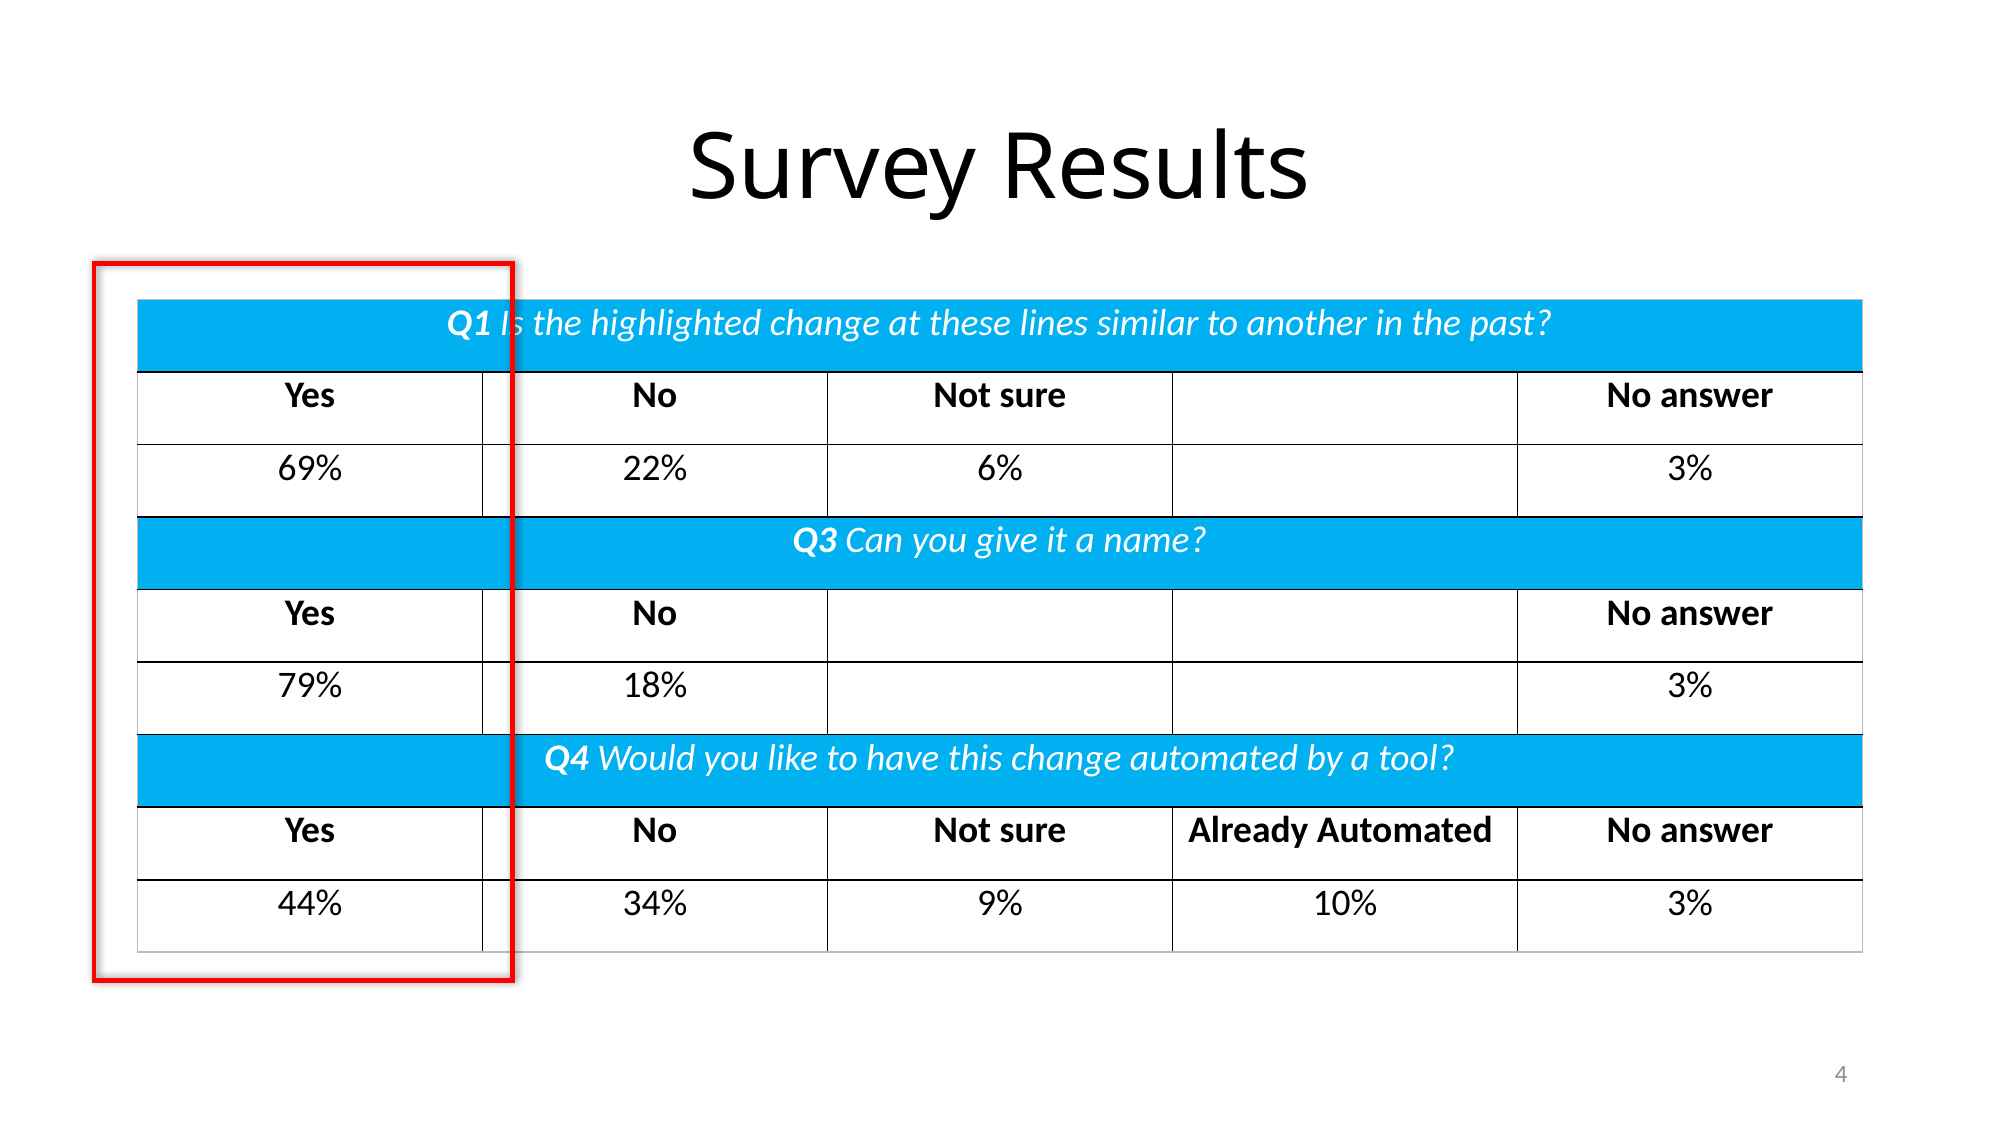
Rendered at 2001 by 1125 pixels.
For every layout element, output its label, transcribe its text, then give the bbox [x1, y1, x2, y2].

table_cell Not sure [828, 808, 1172, 879]
title Survey Results [137, 59, 1863, 278]
table_cell 10% [1173, 881, 1517, 951]
table_cell No [521, 808, 827, 879]
table_cell 18% [521, 663, 827, 734]
table_cell No answer [1518, 373, 1862, 444]
table_cell 34% [521, 881, 827, 951]
table_cell 3% [1518, 881, 1862, 951]
table_cell [1173, 590, 1517, 661]
table_cell [1173, 663, 1517, 734]
table_cell No answer [1518, 808, 1862, 879]
text_box [94, 263, 513, 981]
table_cell No [521, 590, 827, 661]
table_header Q1 Is the highlighted change at these lines similar to another in the past? [521, 300, 1862, 371]
table_cell [828, 590, 1172, 661]
table_cell 3% [1518, 445, 1862, 516]
table_cell [1173, 373, 1517, 444]
table_cell 3% [1518, 663, 1862, 734]
table_cell Q3 Can you give it a name? [521, 518, 1862, 589]
table_cell 22% [521, 445, 827, 516]
table_cell 9% [828, 881, 1172, 951]
table_cell Q4 Would you like to have this change automated by a tool? [521, 735, 1862, 806]
table_cell Already Automated [1173, 808, 1517, 879]
table_cell [828, 663, 1172, 734]
table_cell No [521, 373, 827, 444]
table_cell [1173, 445, 1517, 516]
table_cell Not sure [828, 373, 1172, 444]
table_cell 6% [828, 445, 1172, 516]
slide_number 4 [1412, 1042, 1863, 1103]
table_cell No answer [1518, 590, 1862, 661]
